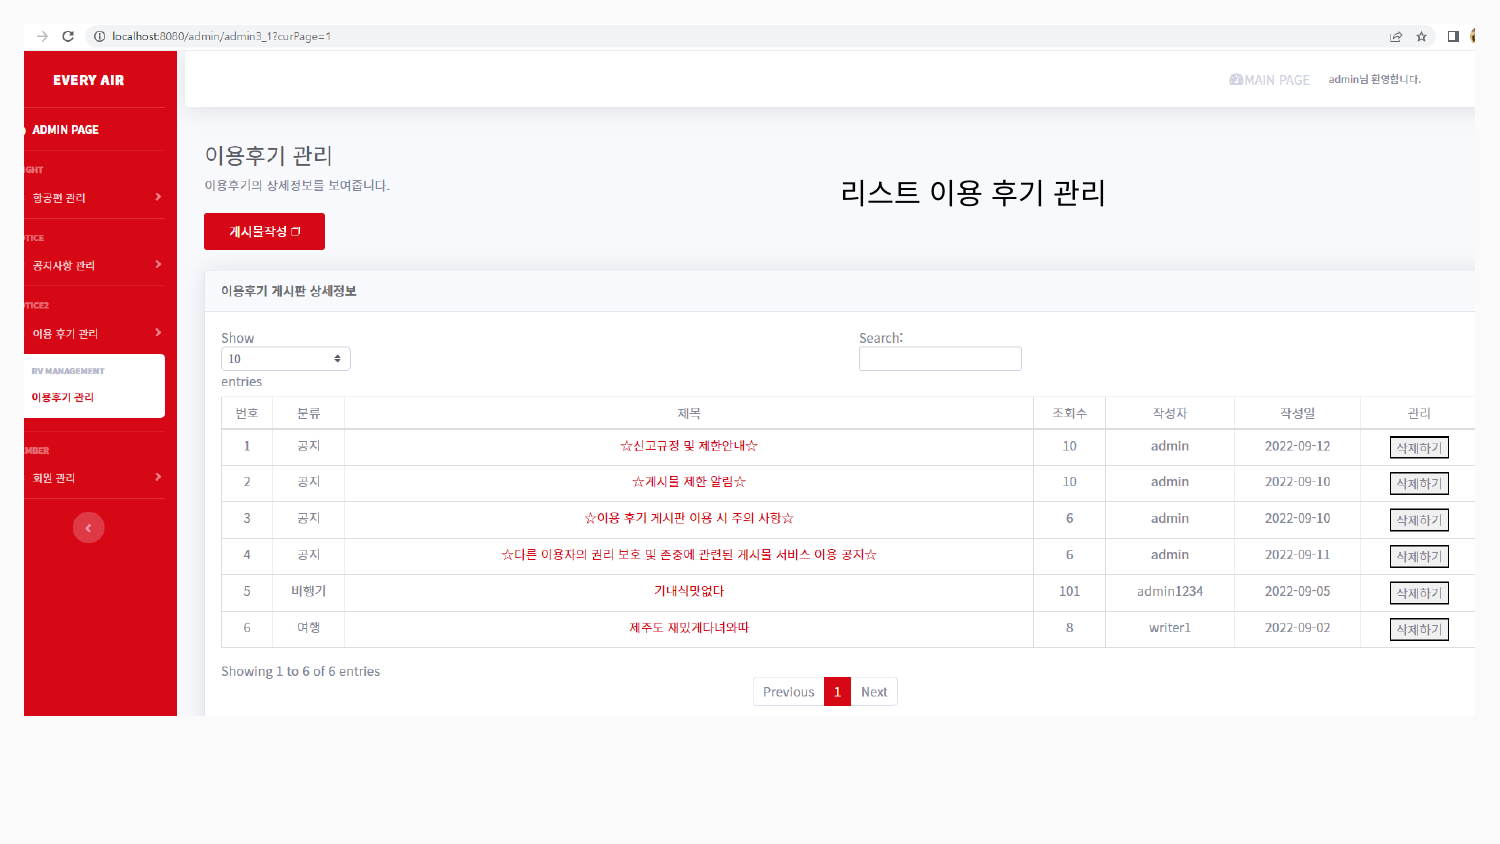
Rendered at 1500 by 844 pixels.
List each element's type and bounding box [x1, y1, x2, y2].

picture [24, 24, 1476, 716]
